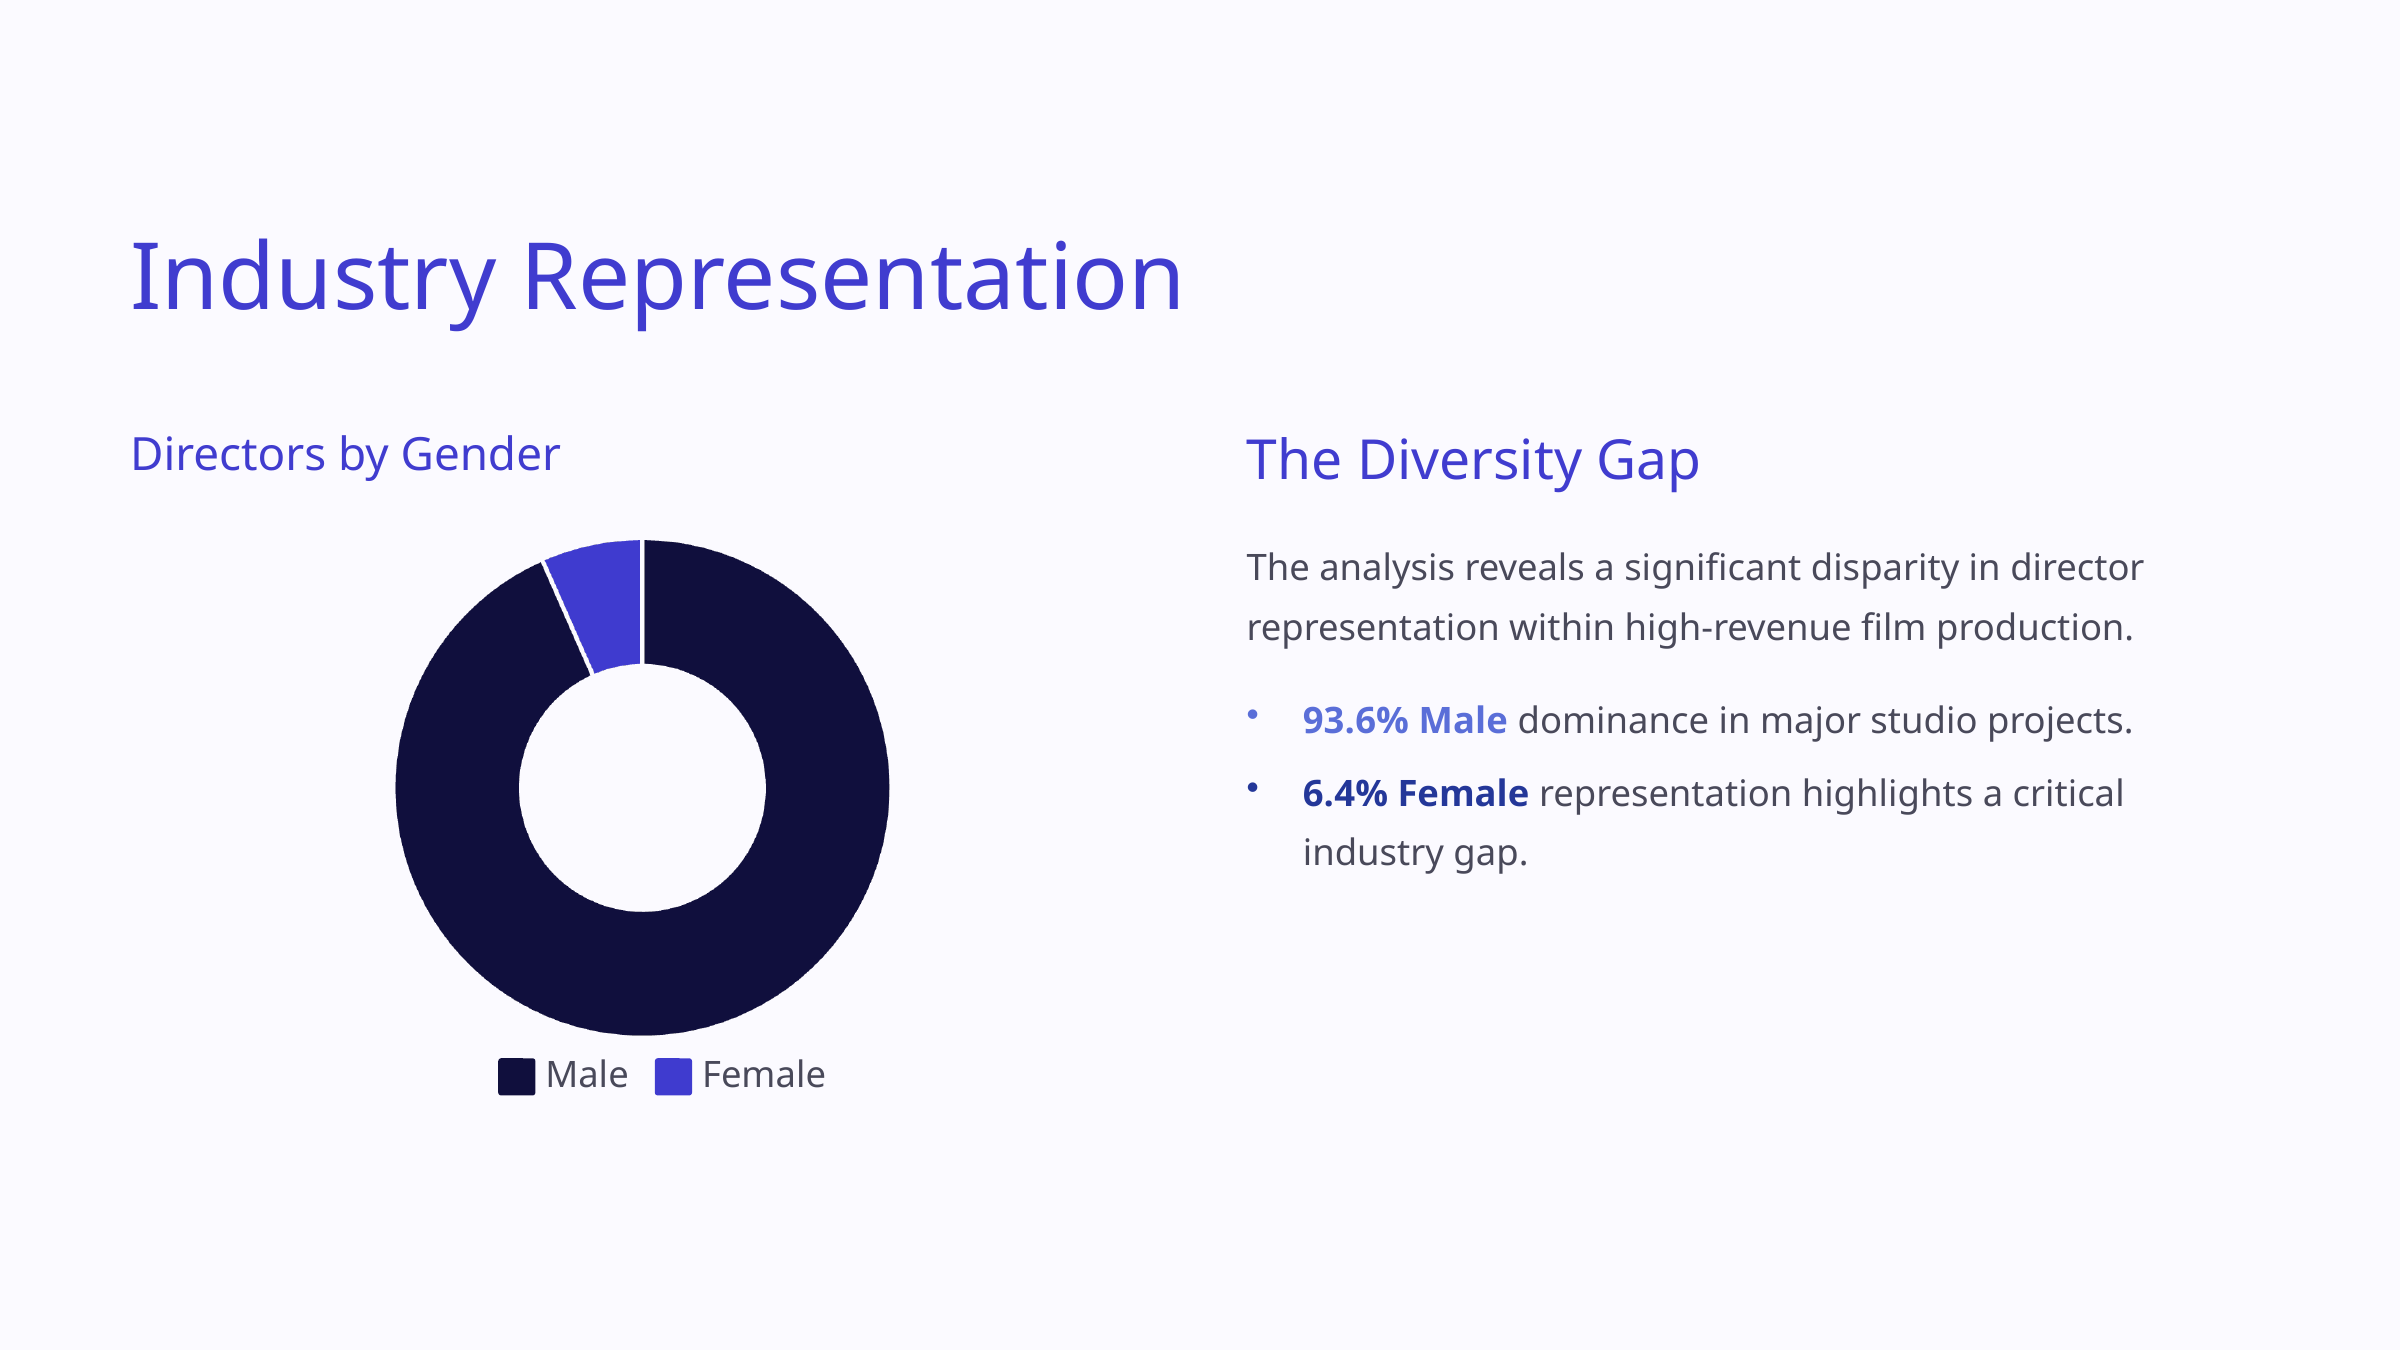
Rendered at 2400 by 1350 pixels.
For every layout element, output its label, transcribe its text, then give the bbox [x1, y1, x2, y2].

text_box Male [545, 1058, 630, 1096]
text_box The Diversity Gap [1246, 421, 1805, 492]
text_box 6.4% Female representation highlights a critical industry gap. [1246, 753, 2271, 873]
text_box Industry Representation [130, 212, 1287, 329]
text_box [498, 1058, 536, 1096]
text_box [654, 1058, 693, 1096]
text_box Directors by Gender [130, 421, 616, 480]
text_box 93.6% Male dominance in major studio projects. [1246, 681, 2271, 741]
text_box Female [702, 1058, 828, 1096]
picture [130, 521, 1155, 1054]
text_box The analysis reveals a significant disparity in director representation within high-revenue film production. [1246, 528, 2271, 648]
